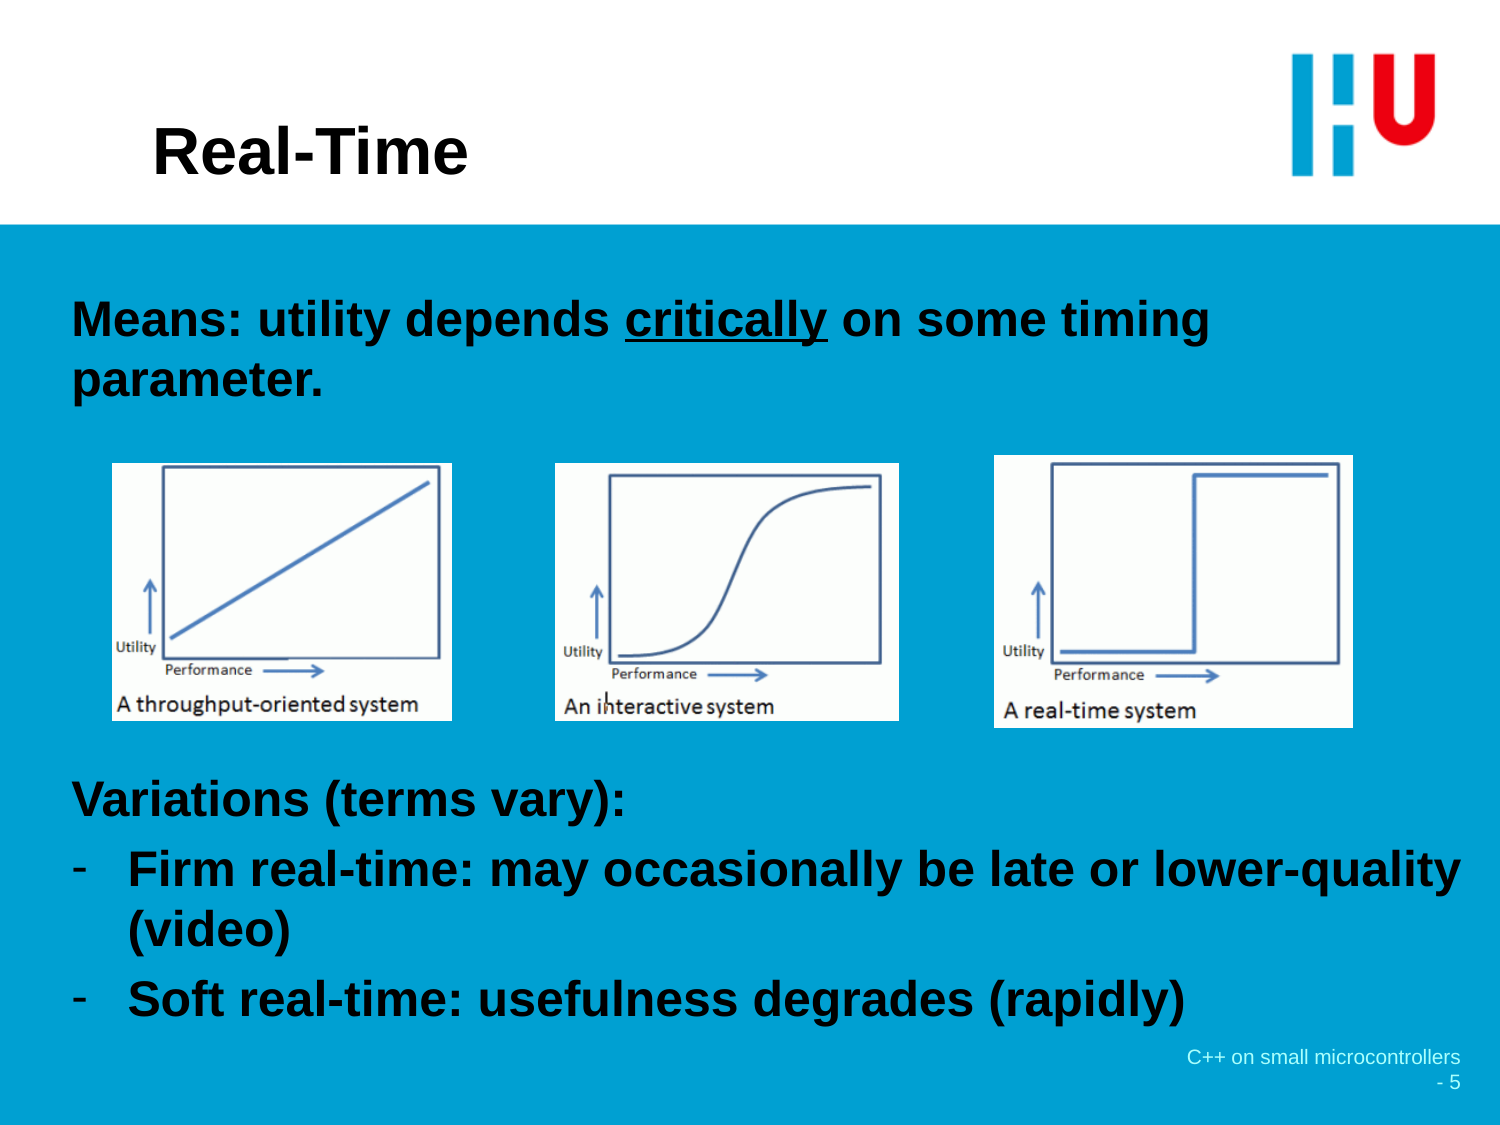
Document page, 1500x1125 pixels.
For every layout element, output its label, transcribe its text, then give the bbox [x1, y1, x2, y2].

title Real-Time [137, 99, 1150, 196]
text_box Means: utility depends critically on some timing parameter. Variations (terms vary): Firm real-time: may occasionally be late or lower-quality (video) Soft real-time: usefulness degrades (rapidly) [56, 278, 1483, 1047]
picture [0, 0, 1500, 224]
picture [113, 464, 451, 720]
picture [995, 456, 1352, 727]
slide_number C++ on small microcontrollers - 5 [1163, 1030, 1476, 1106]
picture [556, 464, 898, 720]
